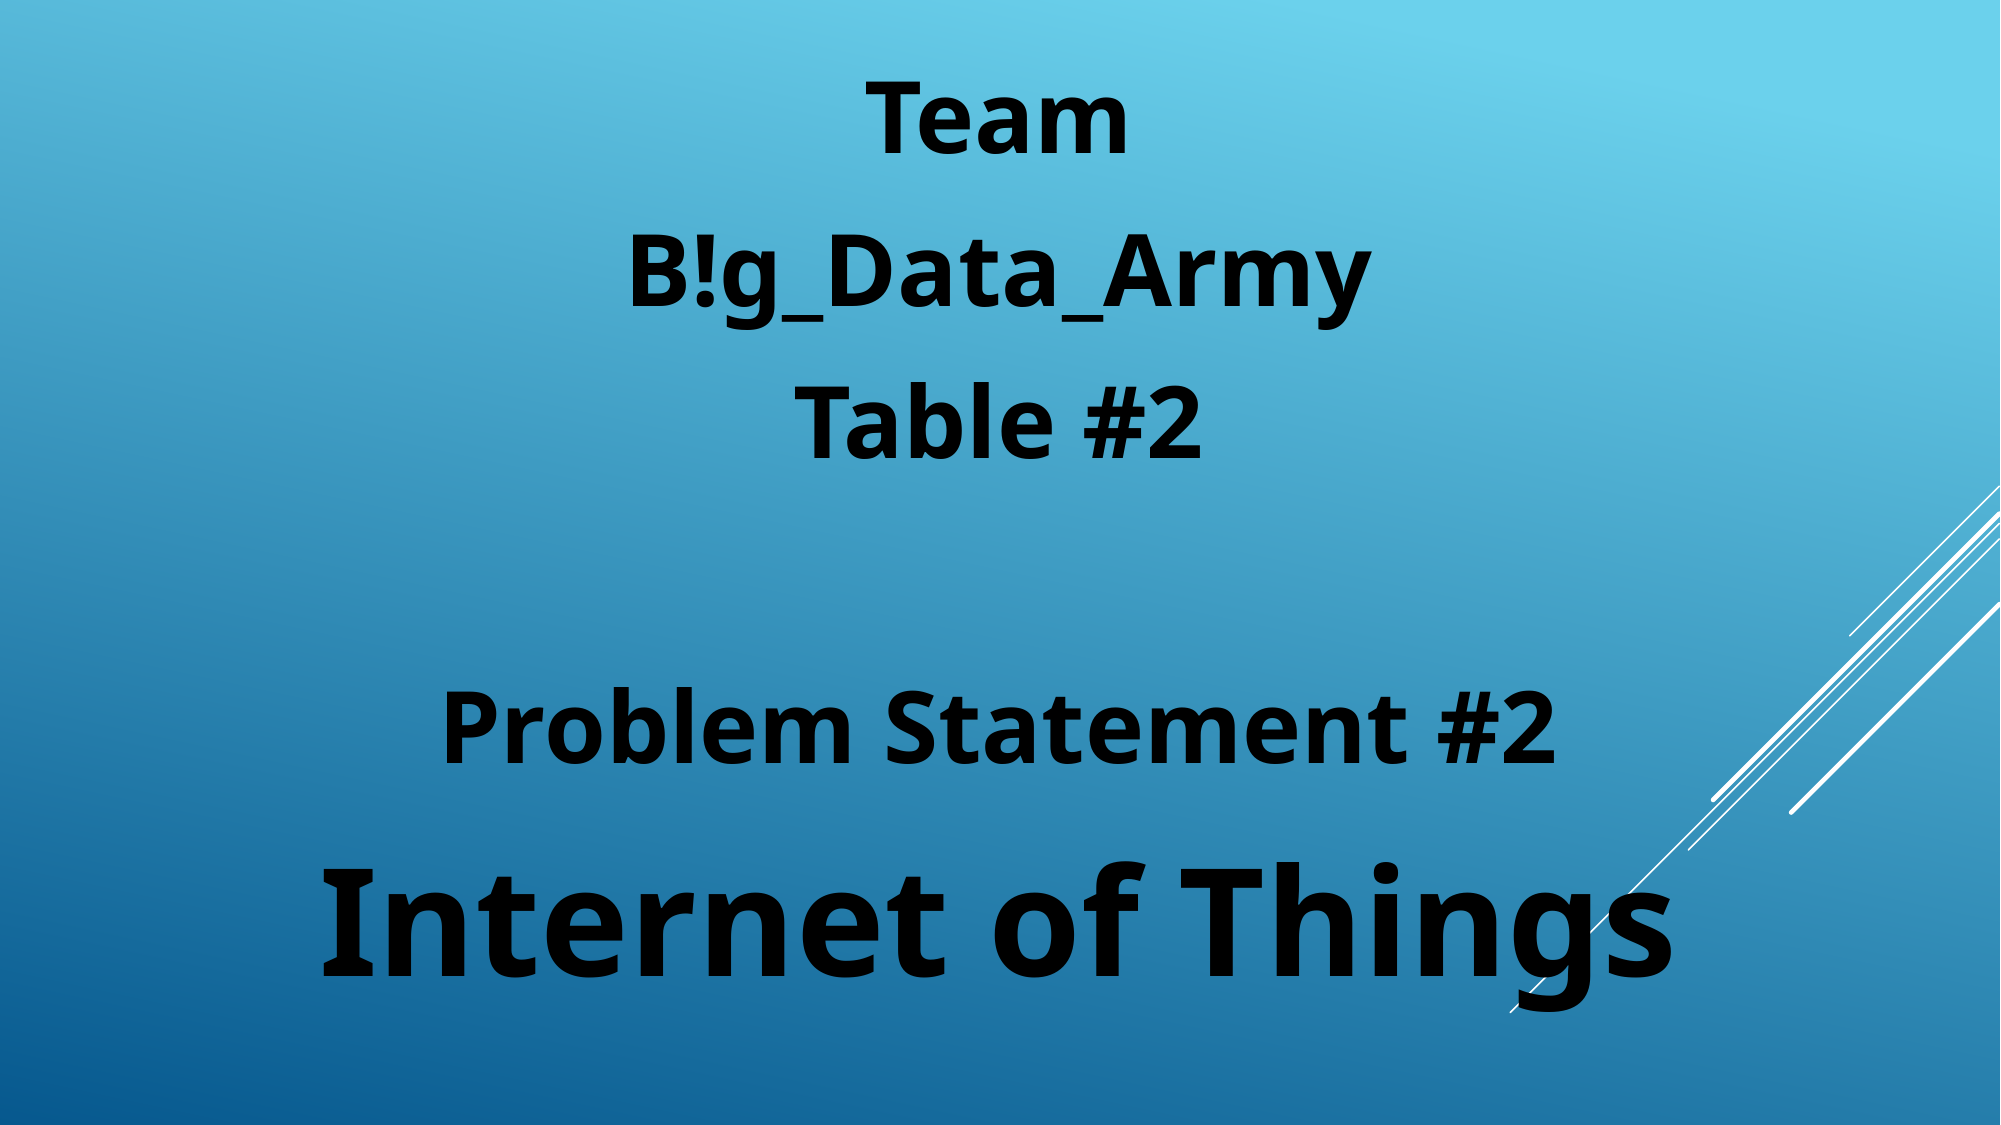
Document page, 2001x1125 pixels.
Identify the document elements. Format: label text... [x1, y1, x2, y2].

text_box Team B!g_Data_Army Table #2 Problem Statement #2 Internet of Things [0, 0, 1998, 1125]
